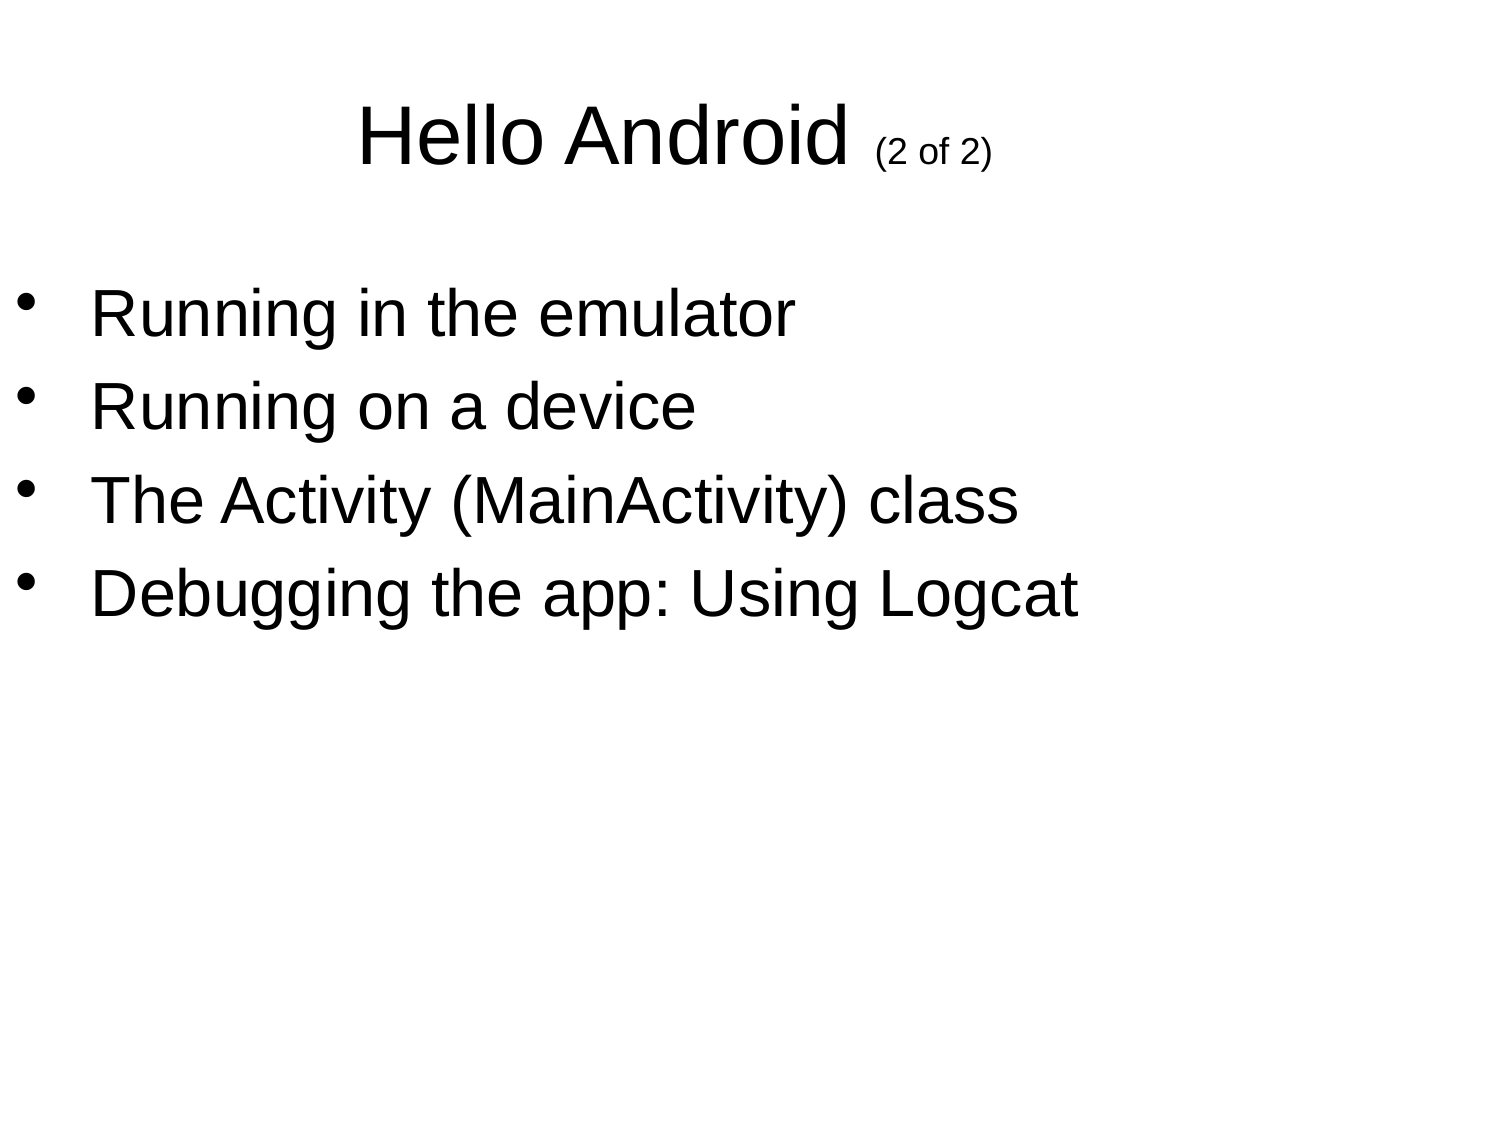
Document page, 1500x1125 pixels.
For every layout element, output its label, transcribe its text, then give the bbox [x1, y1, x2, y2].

title Hello Android (2 of 2) [0, 37, 1350, 225]
list Running in the emulator Running on a device The Activity (MainActivity) class Debugging the app: Using Logcat [0, 262, 1350, 938]
